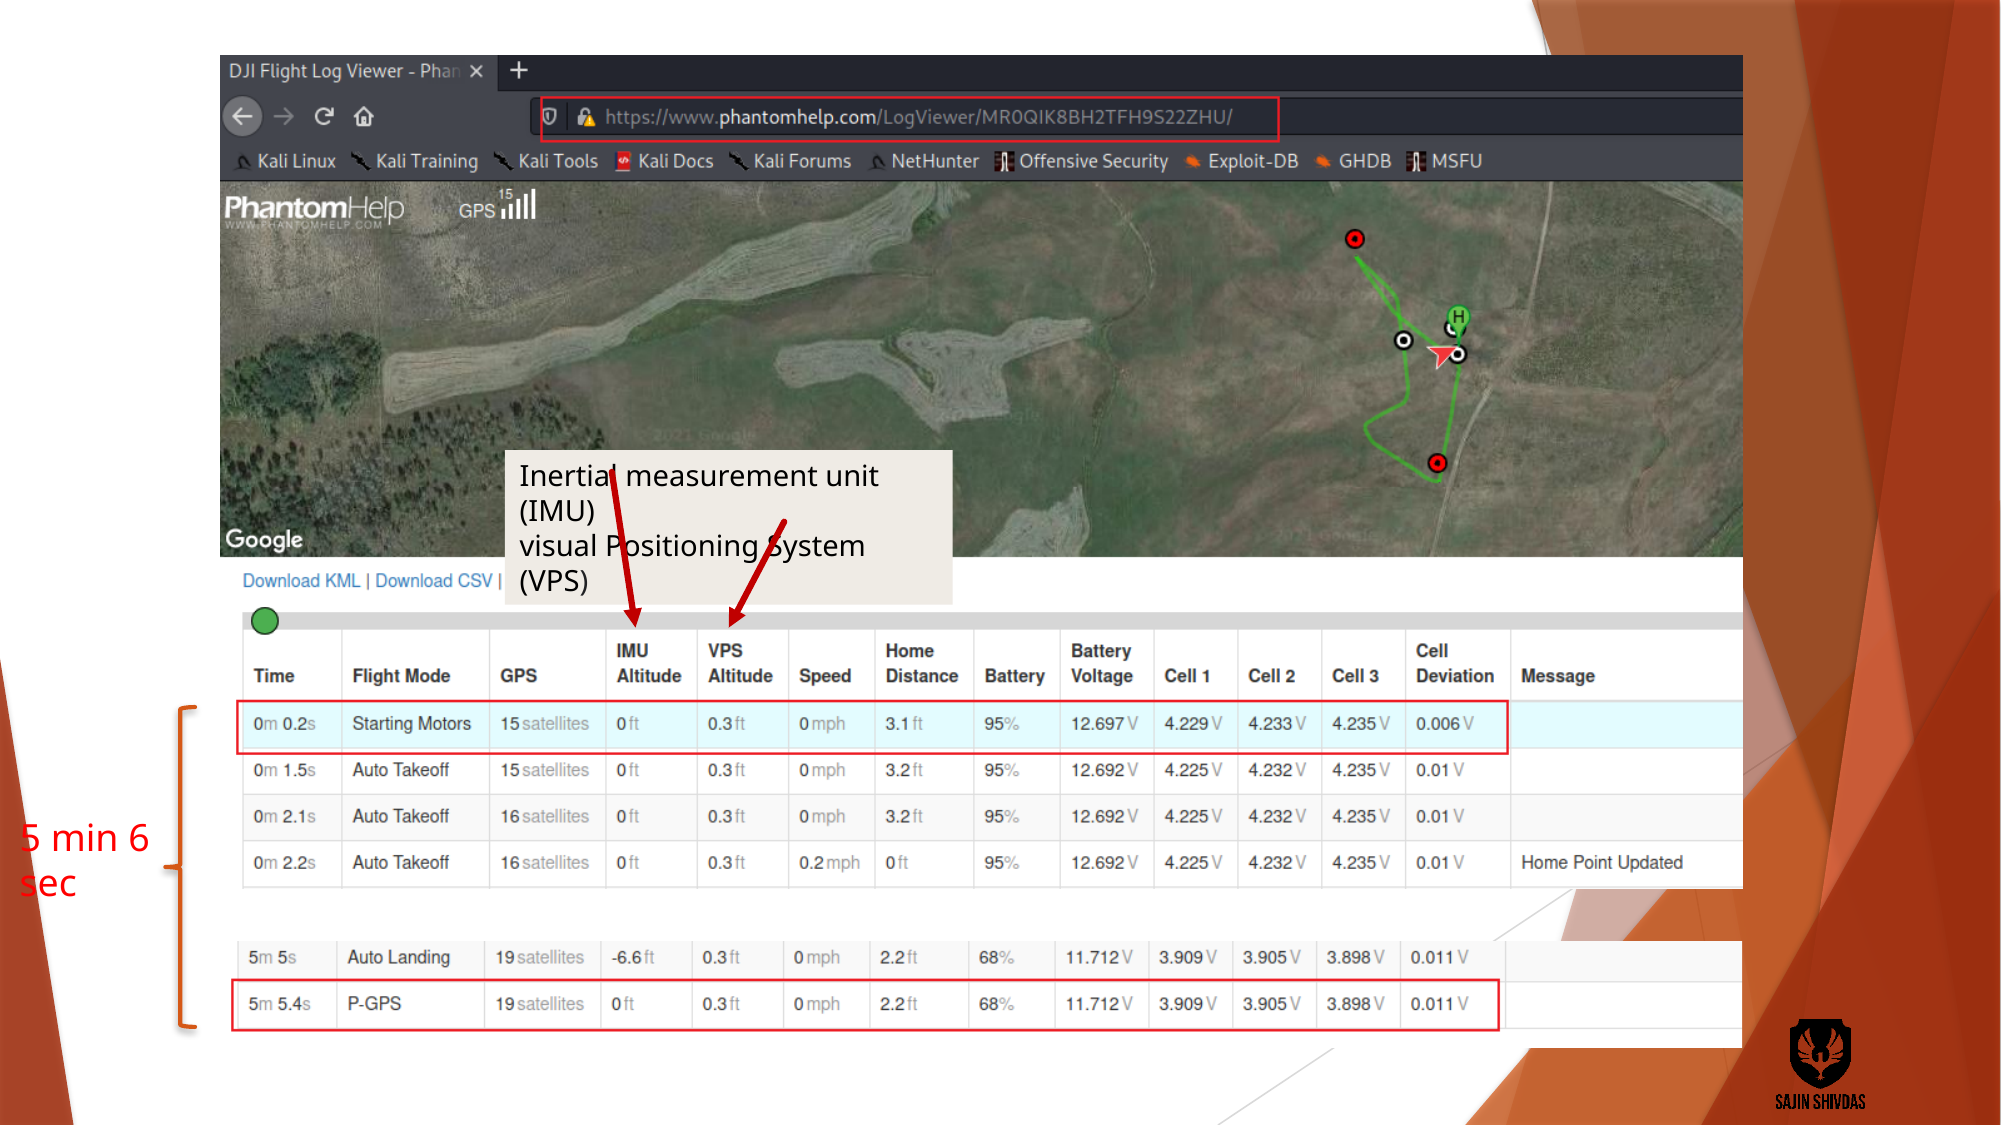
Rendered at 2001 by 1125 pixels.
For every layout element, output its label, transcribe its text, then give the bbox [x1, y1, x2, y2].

text_box [178, 912, 198, 1030]
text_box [728, 521, 785, 629]
picture [1765, 1009, 1878, 1121]
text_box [611, 471, 637, 629]
picture [220, 55, 1743, 889]
text_box 5 min 6 sec [4, 806, 208, 912]
text_box [178, 704, 198, 806]
picture [220, 940, 1743, 1048]
